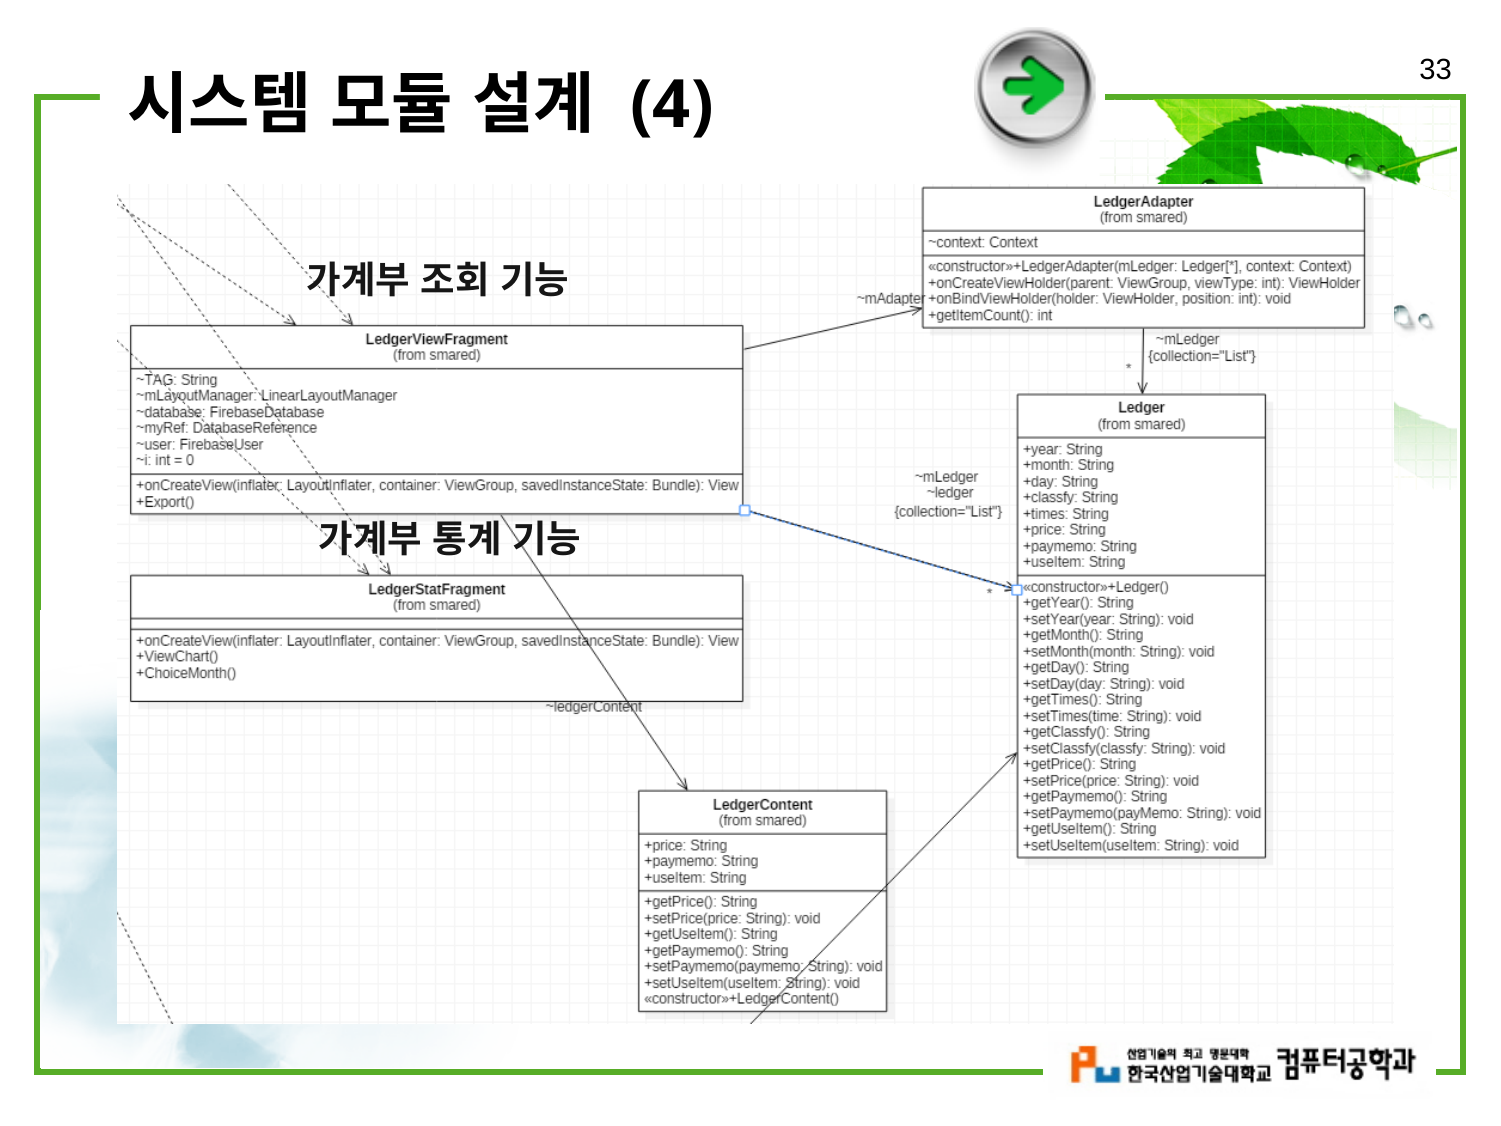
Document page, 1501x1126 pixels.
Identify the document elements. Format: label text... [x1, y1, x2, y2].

picture [40, 27, 1457, 1068]
picture [1043, 1031, 1436, 1100]
title 시스템 모듈 설계 (4) [112, 54, 876, 147]
slide_number 33 [1116, 42, 1467, 83]
